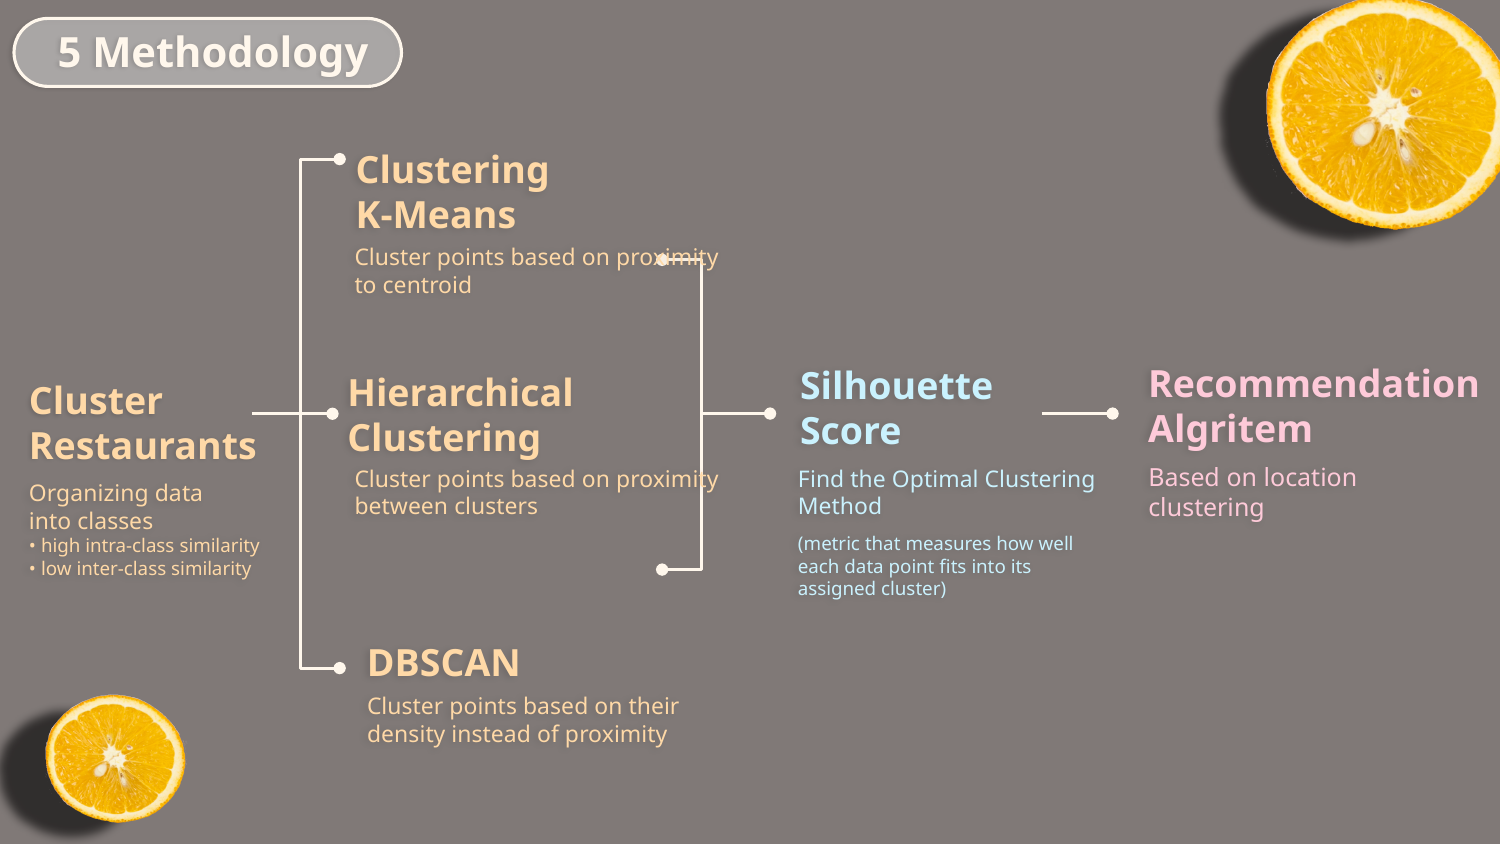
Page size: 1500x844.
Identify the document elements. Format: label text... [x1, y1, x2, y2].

text_box [701, 333, 749, 413]
text_box Cluster points based on proximity between clusters [339, 433, 758, 550]
text_box 5 Methodology [14, 10, 412, 103]
text_box Cluster Restaurants [14, 358, 270, 400]
text_box Silhouette Score [785, 360, 1022, 453]
text_box Find the Optimal Clustering Method (metric that measures how well each data point fits into its assigned cluster) [783, 438, 1121, 626]
text_box DBSCAN [380, 625, 577, 660]
text_box [300, 661, 346, 675]
text_box [701, 413, 746, 432]
text_box Organizing data into classes • high intra-class similarity • low inter-class similarity [14, 401, 380, 657]
text_box [655, 556, 702, 576]
text_box Cluster points based on proximity to centroid [339, 212, 758, 328]
text_box Cluster points based on their density instead of proximity [352, 661, 770, 778]
picture [1247, 0, 1500, 241]
text_box Recommendation Algritem [1133, 358, 1500, 451]
text_box Clustering K-Means [340, 145, 577, 211]
text_box Hierarchical Clustering [332, 360, 620, 432]
text_box Based on location clustering [1133, 454, 1467, 550]
picture [35, 684, 198, 830]
text_box [256, 152, 346, 400]
